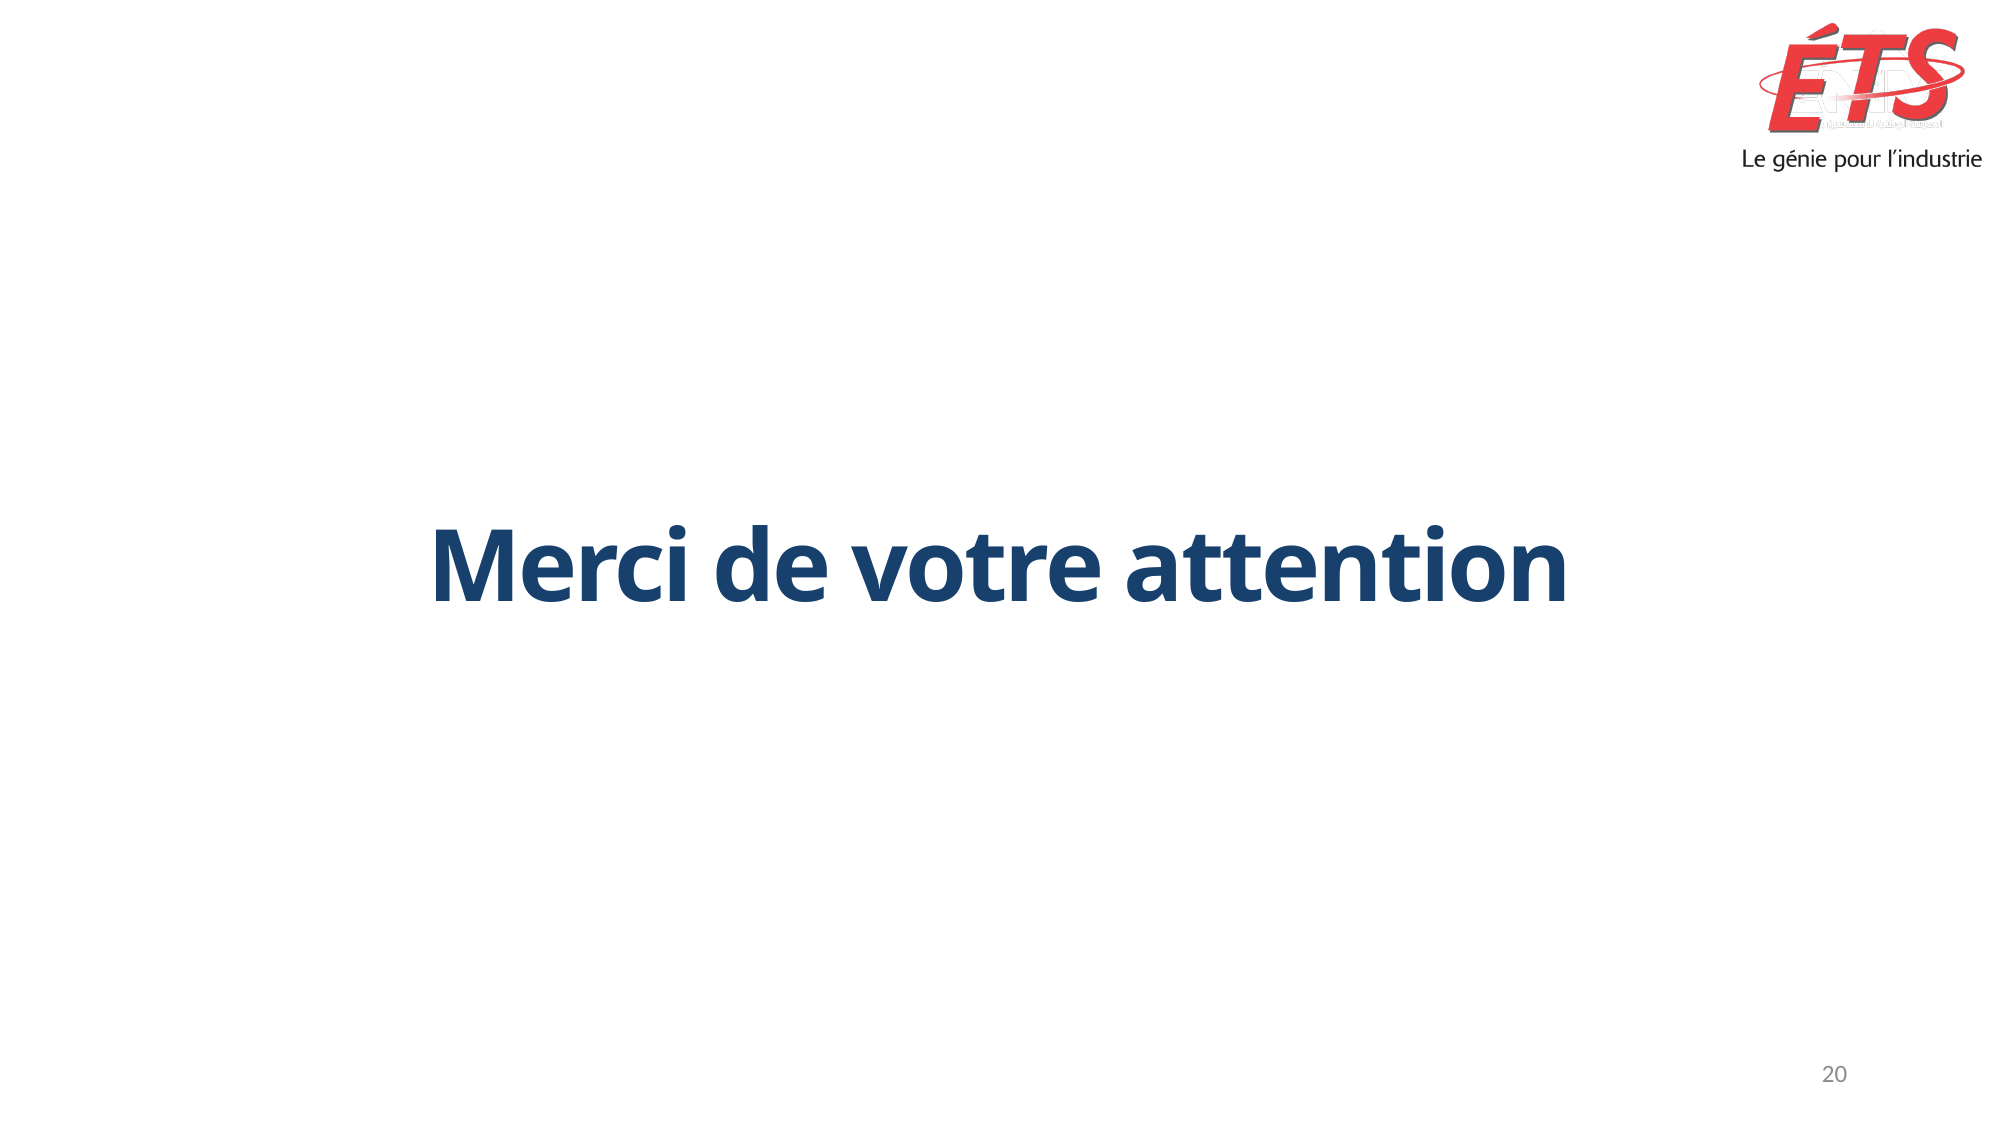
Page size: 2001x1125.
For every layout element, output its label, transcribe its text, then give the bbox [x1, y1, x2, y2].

slide_number 20 [1412, 1042, 1863, 1103]
text_box Merci de votre attention [327, 494, 1673, 629]
picture [1734, 0, 1991, 194]
